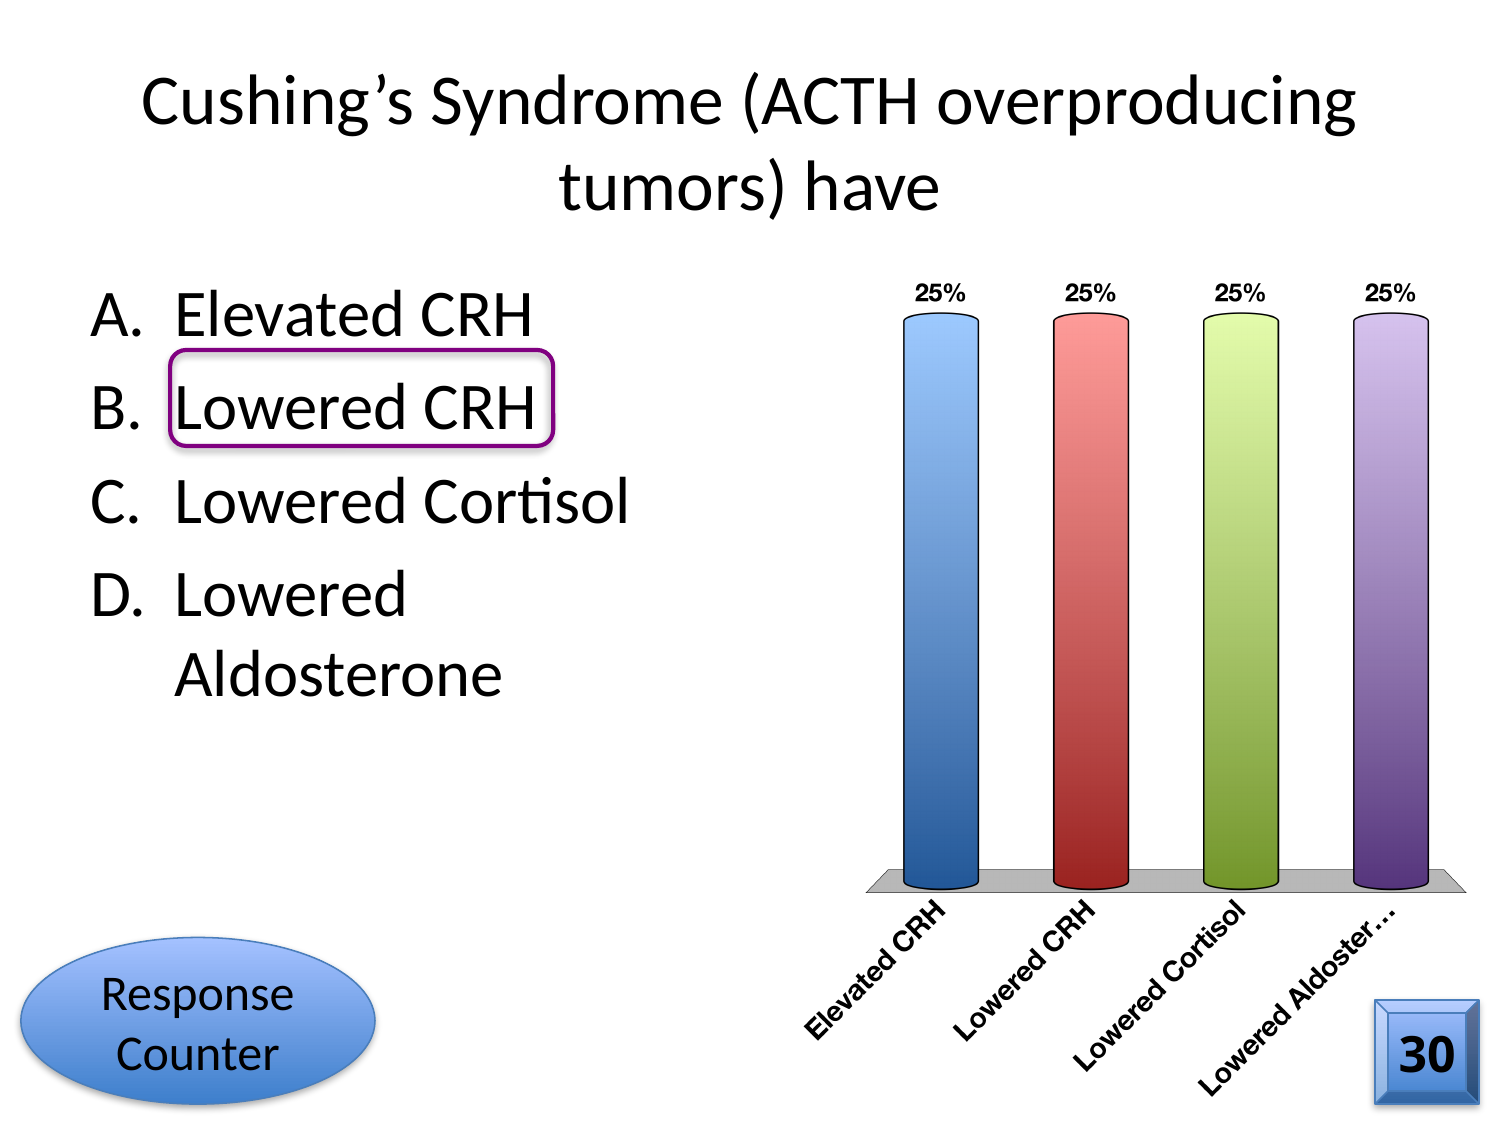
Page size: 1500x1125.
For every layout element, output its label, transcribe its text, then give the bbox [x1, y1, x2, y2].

text_box Response Counter [20, 936, 376, 1105]
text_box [1374, 999, 1480, 1105]
title Cushing’s Syndrome (ACTH overproducing tumors) have [75, 45, 1425, 233]
list Elevated CRH Lowered CRH Lowered Cortisol Lowered Aldosterone [75, 262, 737, 1005]
text_box [169, 349, 554, 447]
picture [739, 262, 1490, 1107]
